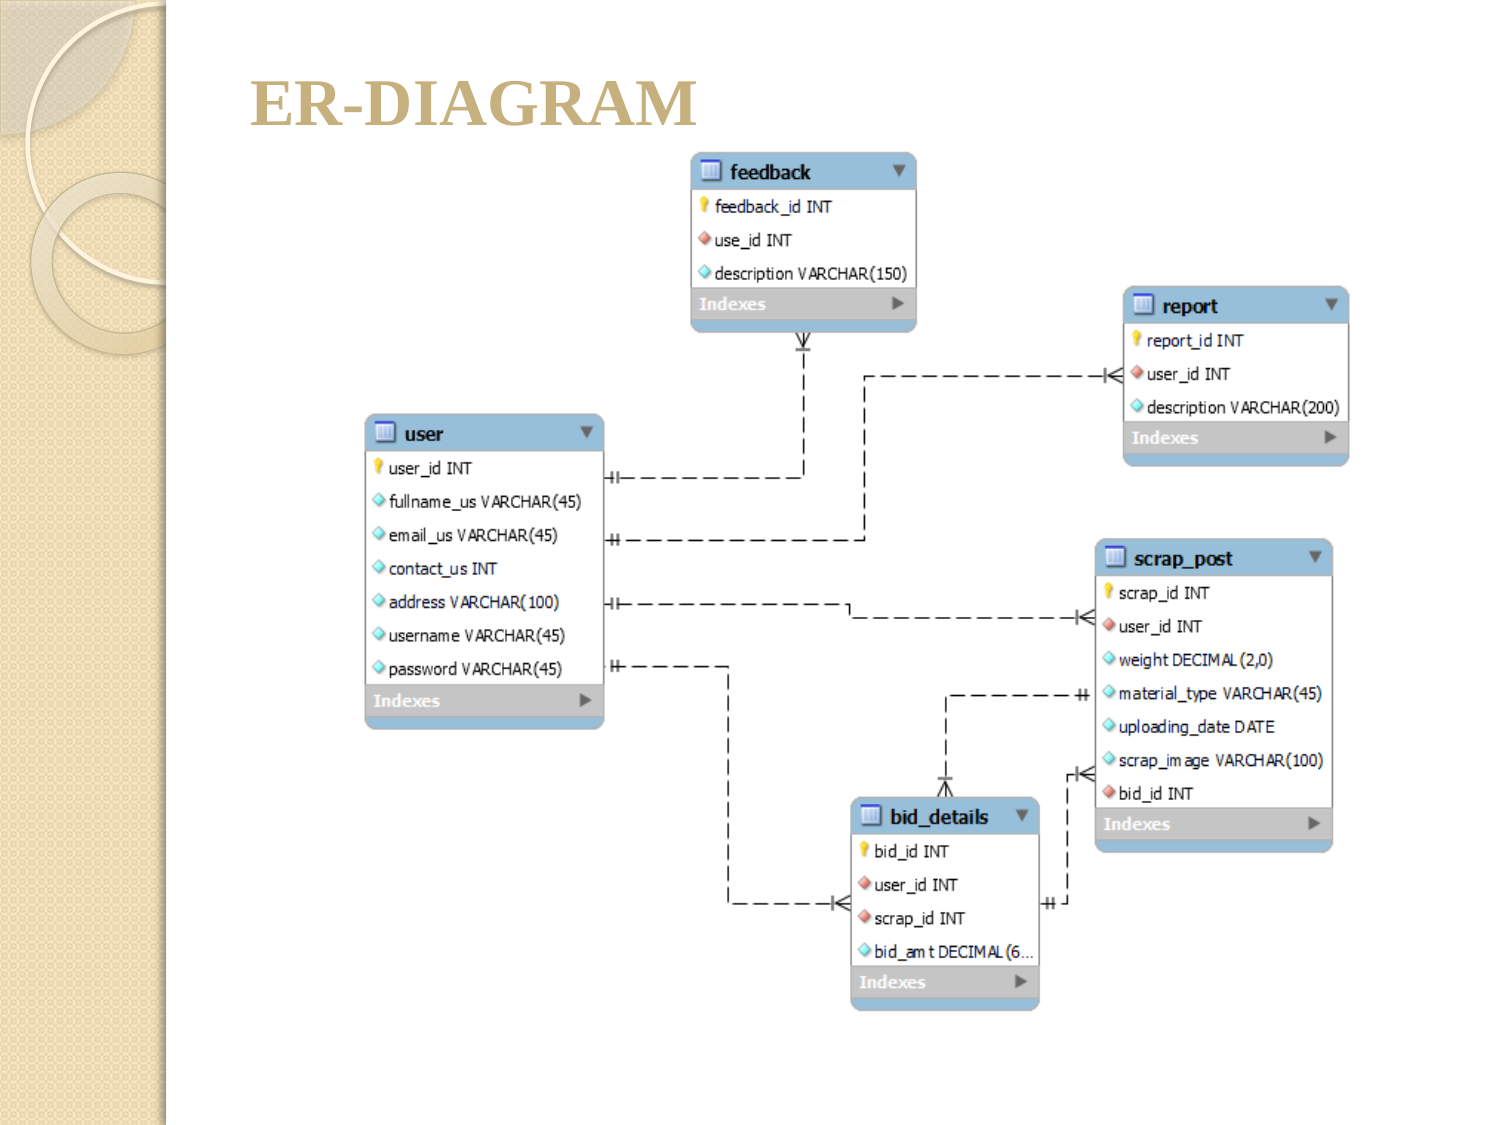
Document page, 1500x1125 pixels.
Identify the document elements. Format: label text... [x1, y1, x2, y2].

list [349, 137, 1363, 1026]
title ER-DIAGRAM [235, 45, 1466, 233]
